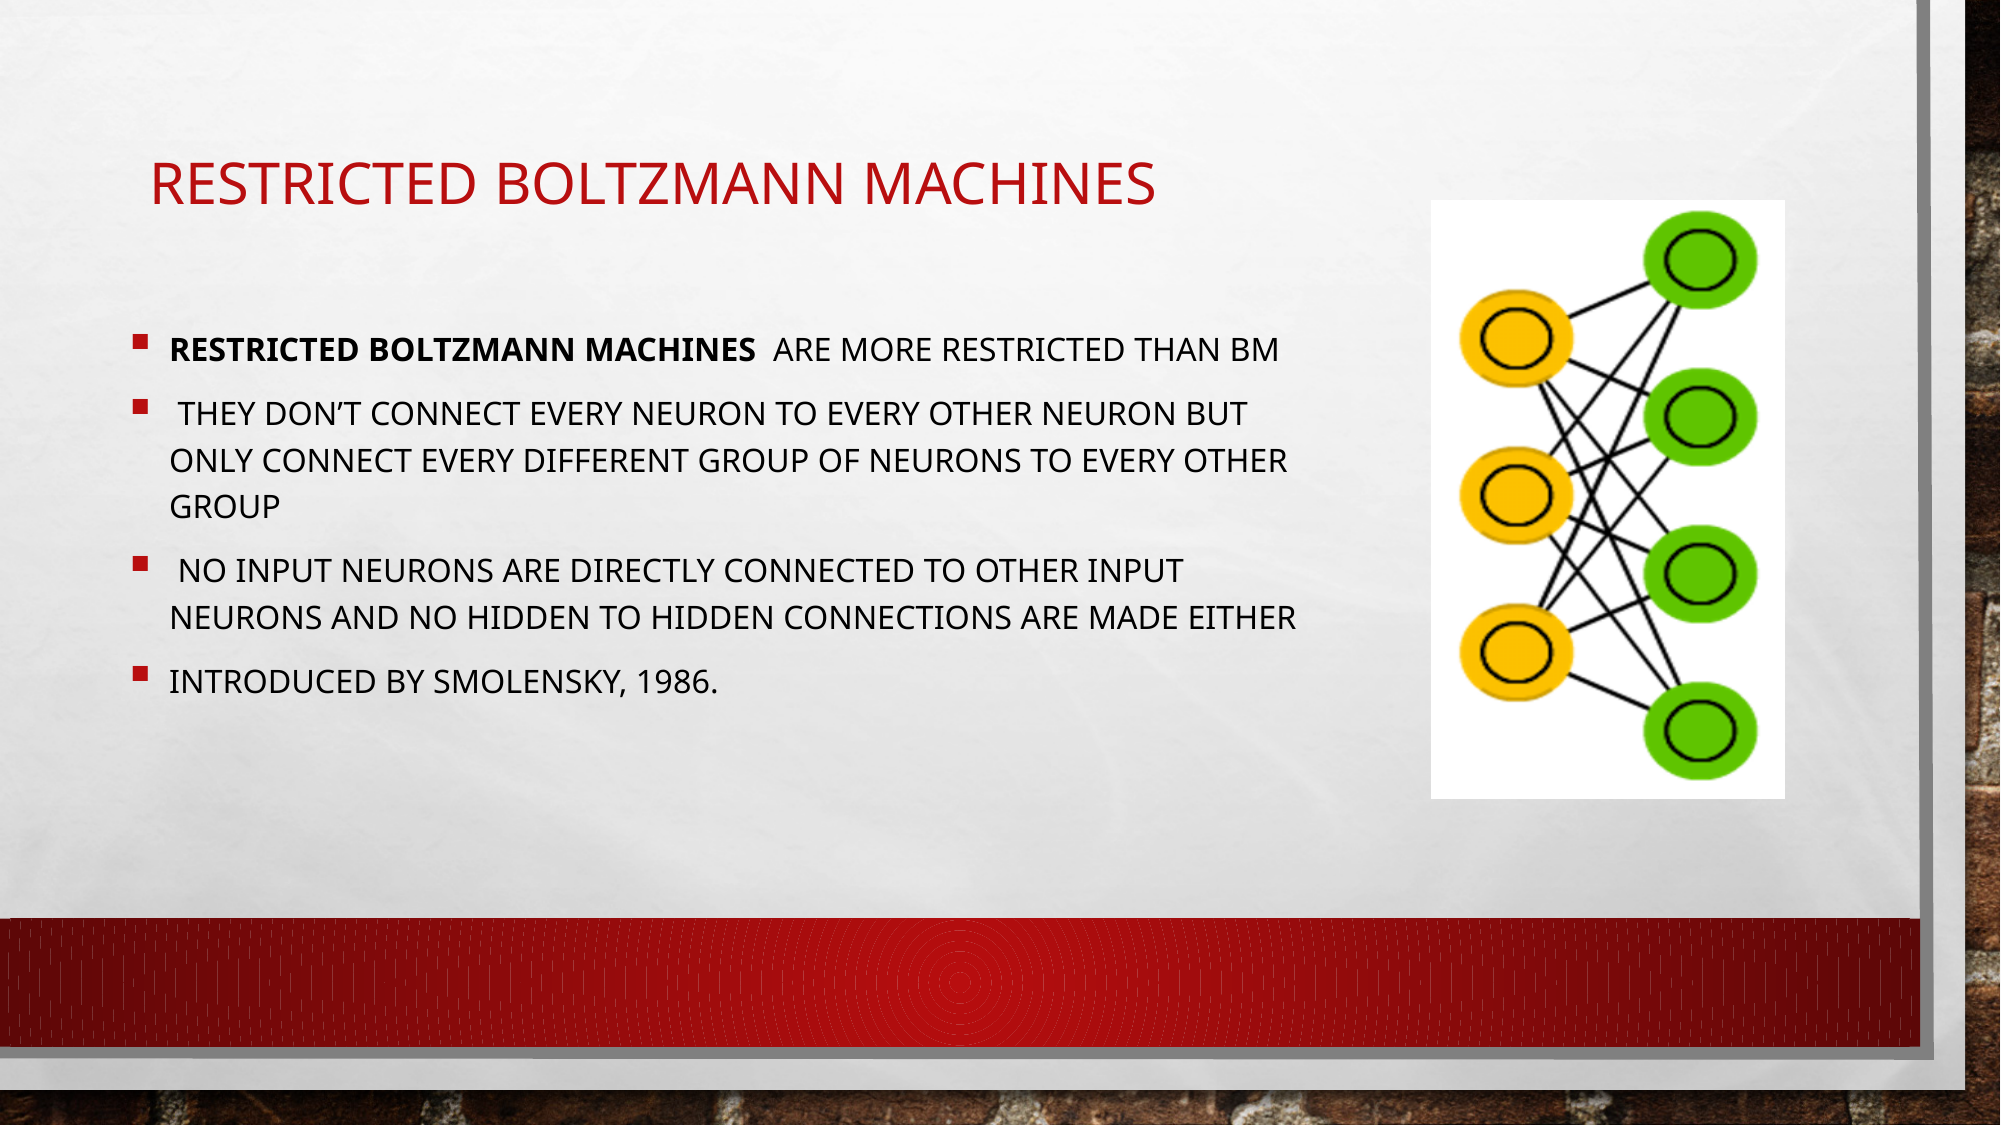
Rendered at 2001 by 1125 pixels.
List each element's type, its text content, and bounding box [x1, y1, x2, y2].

picture [0, 0, 2000, 1125]
list Restricted Boltzmann machines are more restricted than BM They don’t connect every neuron to every other neuron but only connect every different group of neurons to every other group no input neurons are directly connected to other input neurons and no hidden to hidden connections are made either Introduced by Smolensky, 1986. [113, 313, 1317, 766]
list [1431, 200, 1785, 799]
title Restricted Boltzmann machines [113, 112, 1209, 225]
